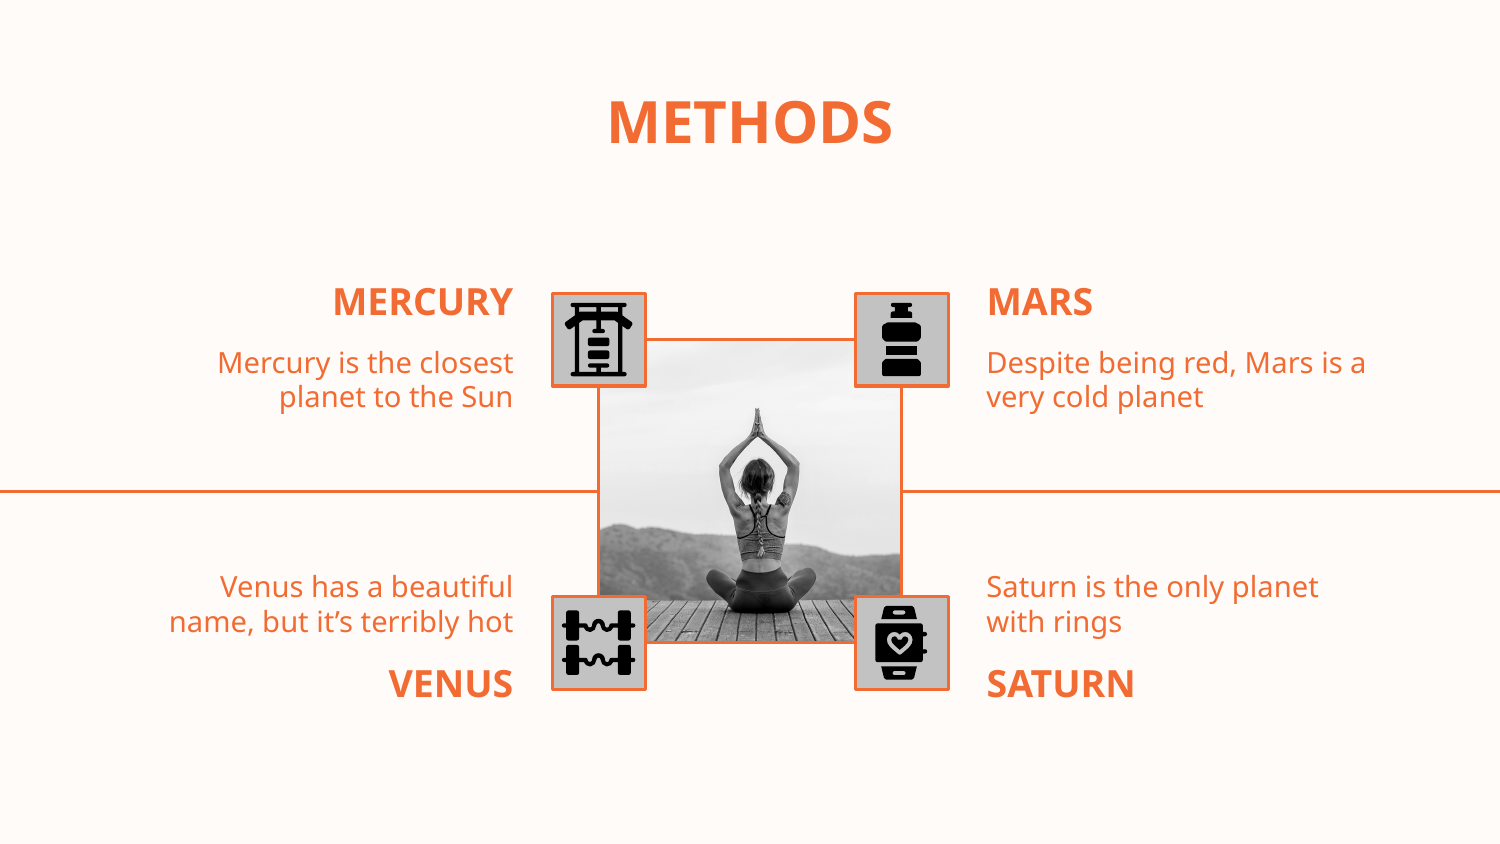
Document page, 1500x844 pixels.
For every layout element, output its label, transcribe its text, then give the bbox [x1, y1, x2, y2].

title METHODS [117, 72, 1383, 167]
subtitle MERCURY [117, 261, 529, 339]
text_box [552, 596, 646, 690]
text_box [881, 302, 922, 377]
subtitle Saturn is the only planet with rings [971, 564, 1383, 643]
picture [599, 340, 901, 642]
subtitle Venus has a beautiful name, but it’s terribly hot [117, 564, 529, 643]
text_box [855, 293, 949, 386]
subtitle Despite being red, Mars is a very cold planet [971, 339, 1383, 418]
subtitle VENUS [117, 643, 529, 722]
subtitle MARS [971, 261, 1383, 339]
subtitle SATURN [971, 643, 1383, 722]
text_box [855, 596, 949, 690]
subtitle Mercury is the closest planet to the Sun [117, 339, 529, 418]
text_box [552, 293, 646, 386]
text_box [564, 302, 634, 377]
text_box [560, 610, 637, 676]
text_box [875, 605, 929, 680]
